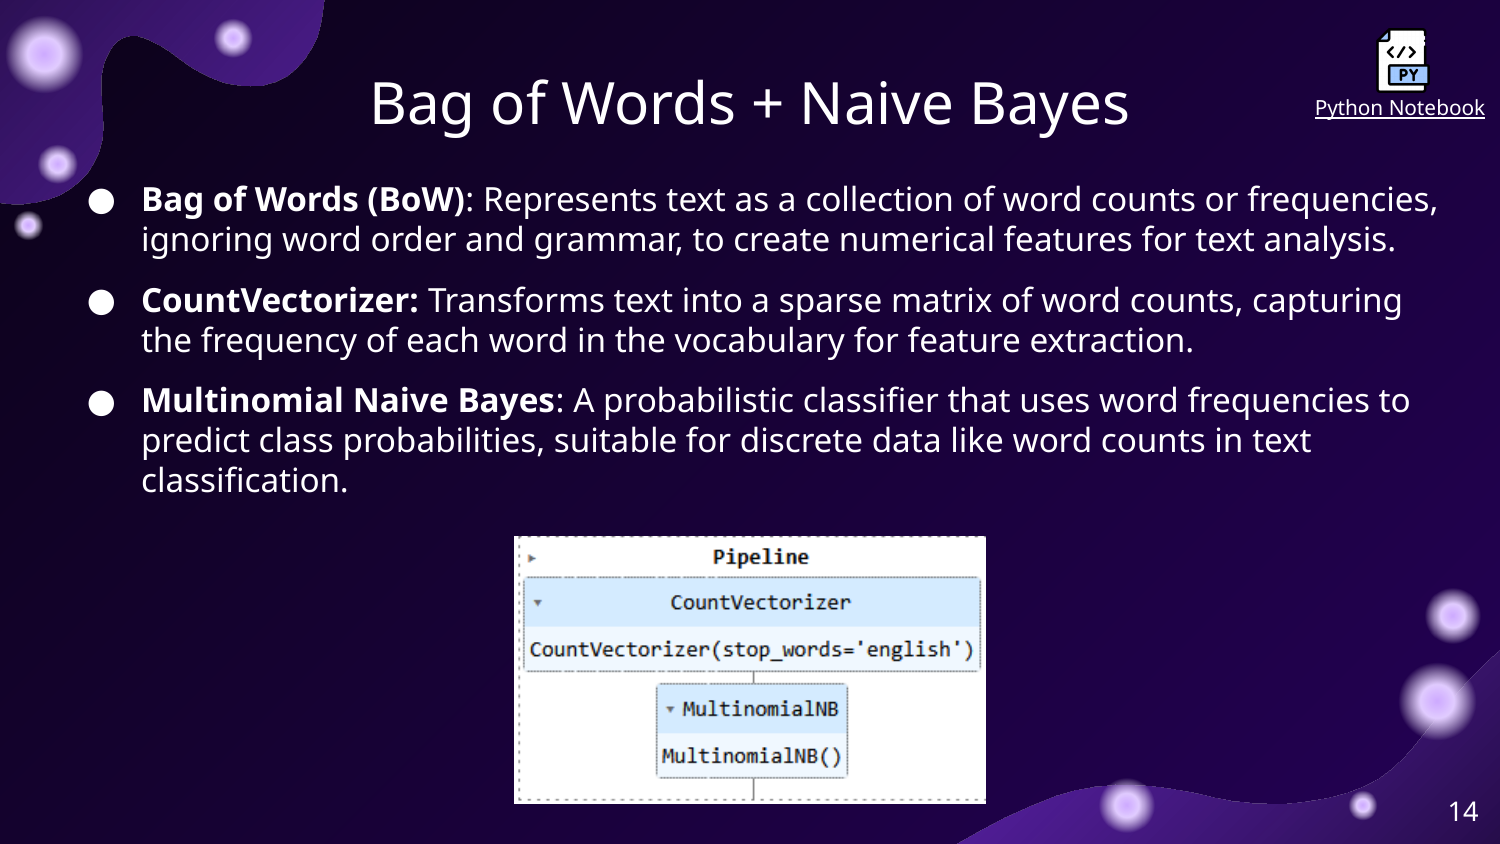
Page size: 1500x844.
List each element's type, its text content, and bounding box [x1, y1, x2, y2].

picture [513, 536, 987, 804]
slide_number ‹#› [1403, 779, 1494, 844]
text_box Python Notebook [1295, 80, 1500, 137]
text_box Bag of Words (BoW): Represents text as a collection of word counts or frequencies, ignoring word order and grammar, to create numerical features for text analysis. CountVectorizer: Transforms text into a sparse matrix of word counts, capturing the frequency of each word in the vocabulary for feature extraction. Multinomial Naive Bayes: A probabilistic classifier that uses word frequencies to predict class probabilities, suitable for discrete data like word counts in text classification. [51, 163, 1474, 515]
title Bag of Words + Naive Bayes [118, 50, 1382, 145]
picture [1370, 28, 1436, 94]
